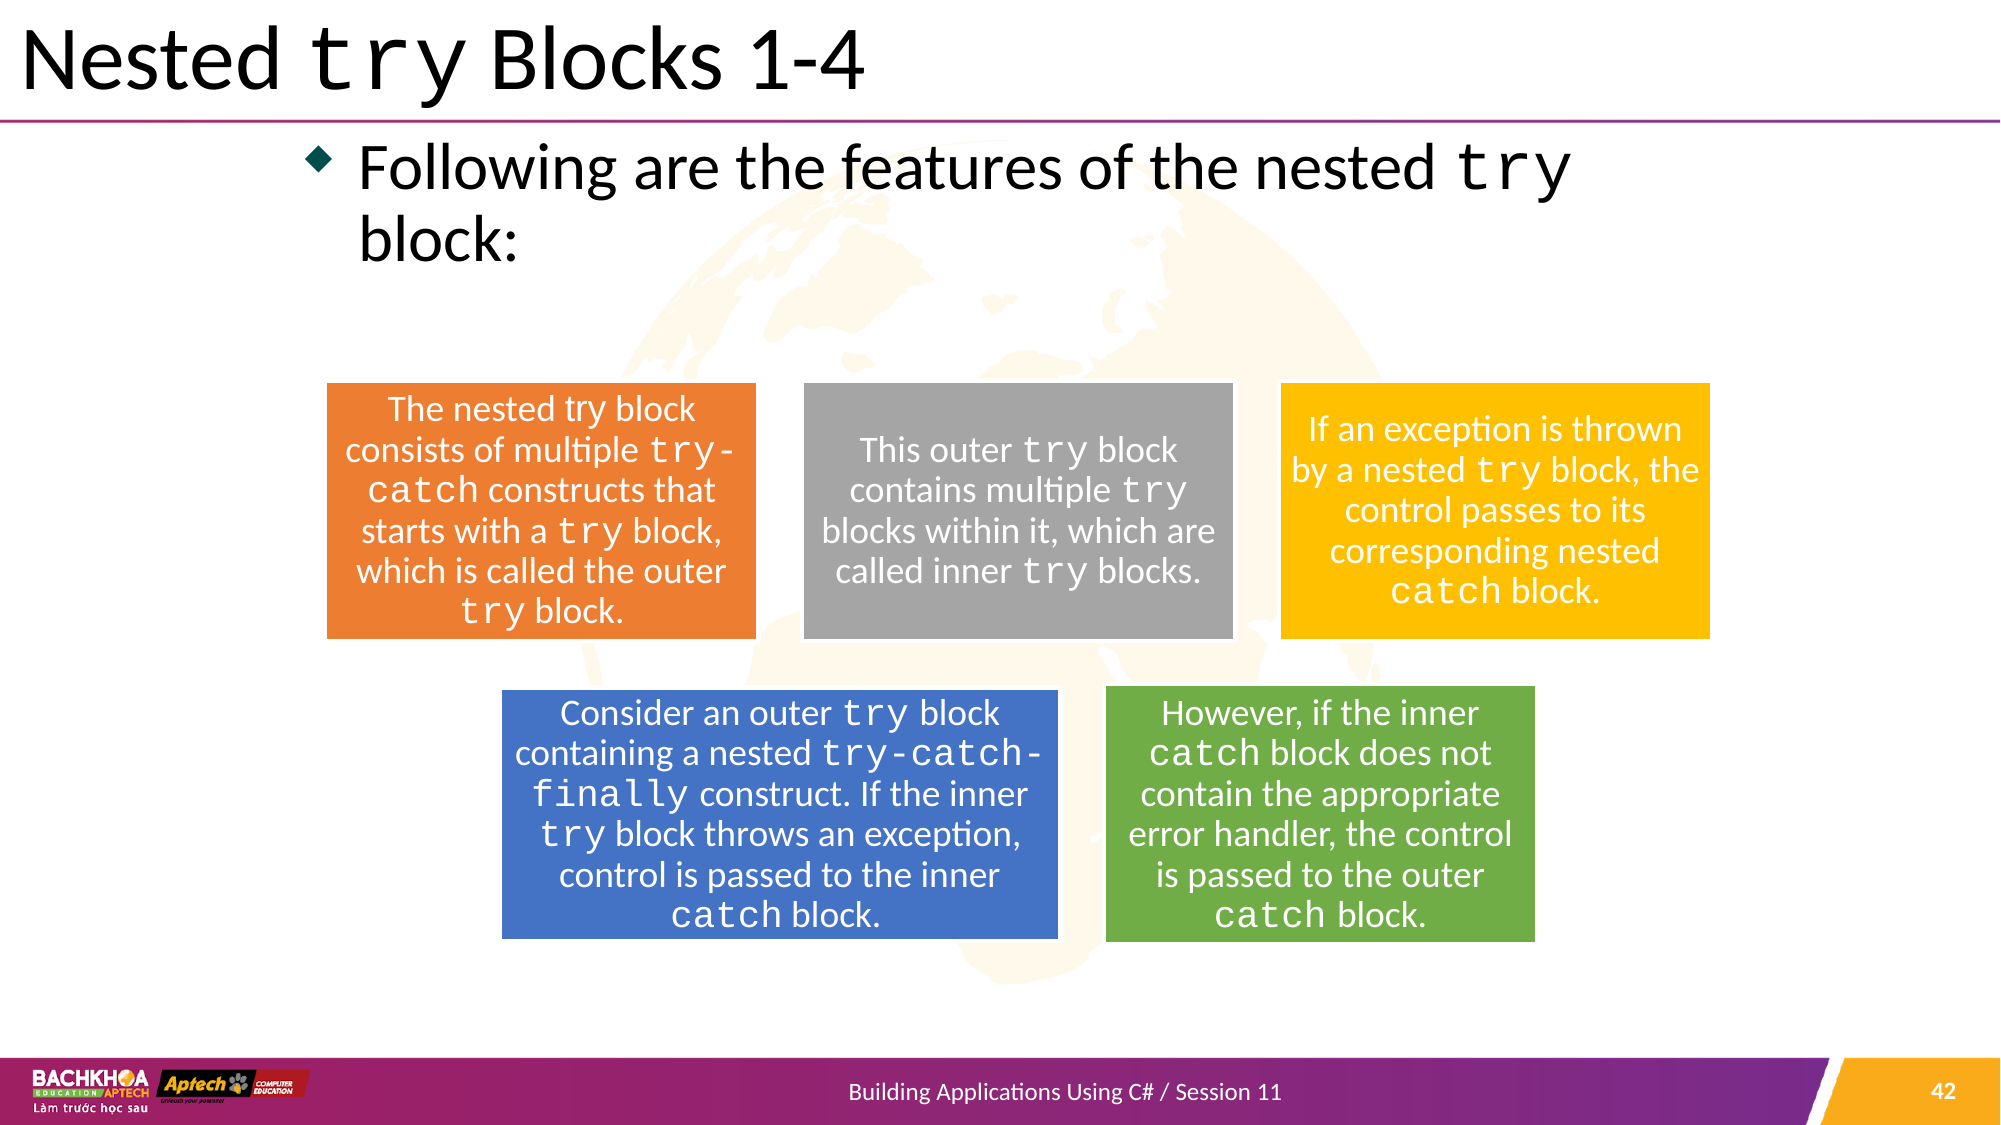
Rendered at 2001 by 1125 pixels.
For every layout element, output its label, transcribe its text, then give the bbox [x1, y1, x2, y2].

title Nested try Blocks 1-4 [5, 3, 1993, 116]
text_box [324, 337, 1713, 988]
footer Building Applications Using C# / Session 11 [324, 1060, 1813, 1120]
text_box Following are the features of the nested try block: [287, 124, 1625, 1050]
picture [0, 0, 2001, 1125]
slide_number 42 [1899, 1059, 1988, 1120]
